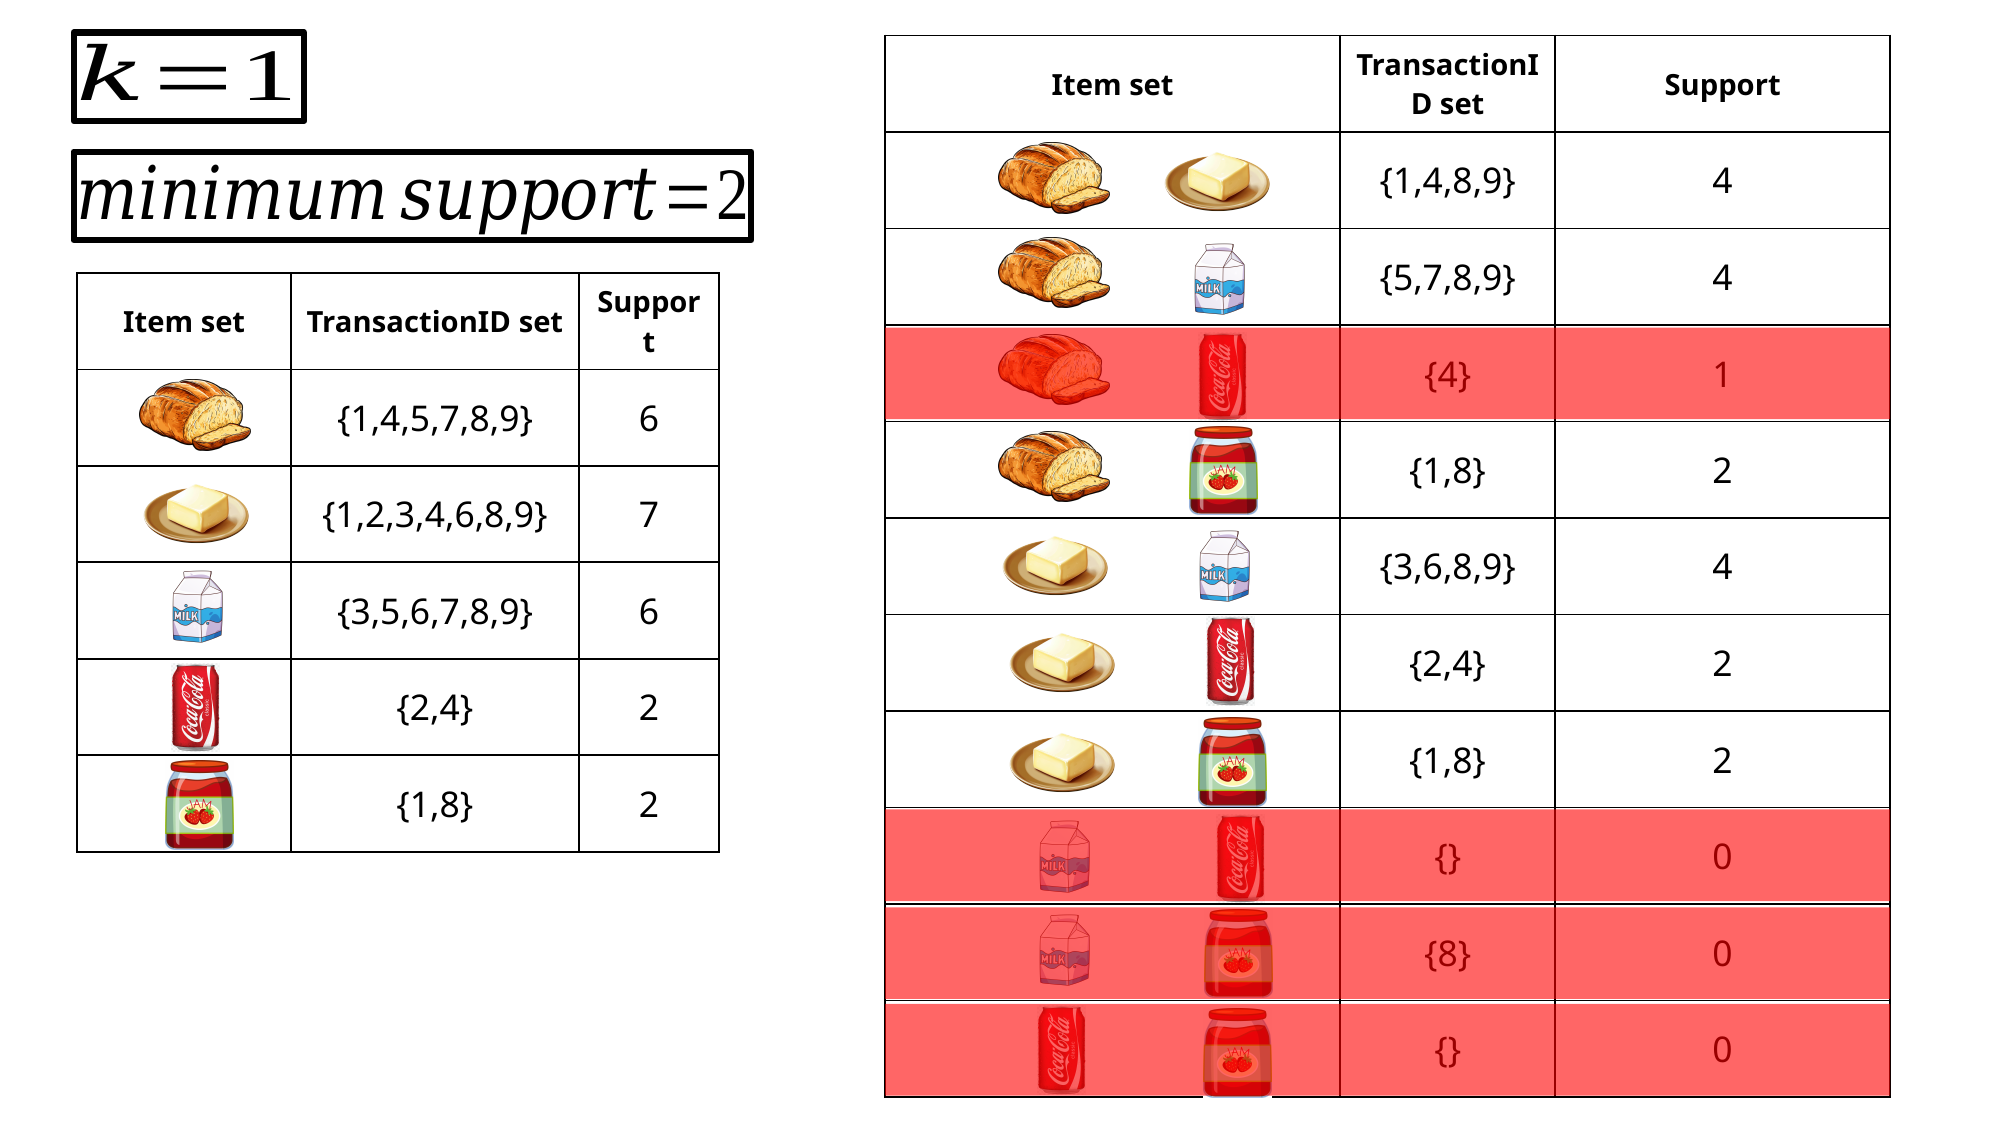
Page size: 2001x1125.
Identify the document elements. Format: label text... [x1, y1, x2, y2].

table_cell 4 [1556, 133, 1889, 228]
table_cell [886, 519, 994, 614]
table_header Support [1556, 36, 1889, 131]
text_box [884, 1002, 1892, 1097]
table_cell [1277, 133, 1339, 228]
table_cell 2 [1556, 712, 1889, 807]
table_cell 6 [580, 370, 718, 465]
picture [1197, 331, 1247, 422]
table_cell {3,5,6,7,8,9} [292, 563, 578, 658]
table_cell [886, 712, 1002, 807]
picture [1037, 1005, 1087, 1096]
picture [998, 236, 1111, 309]
table_header Support [580, 274, 718, 369]
picture [1177, 240, 1256, 319]
table_cell {3,6,8,9} [1341, 519, 1554, 614]
picture [1215, 813, 1265, 904]
picture [135, 379, 255, 647]
table_cell 2 [580, 660, 718, 754]
table_cell 4 [1556, 229, 1889, 324]
picture [1183, 527, 1261, 606]
table_cell {2,4} [1341, 615, 1554, 710]
picture [994, 430, 1122, 896]
table_cell [1122, 712, 1339, 807]
table_cell [255, 467, 290, 561]
table_cell 2 [1556, 615, 1889, 710]
text_box [884, 808, 1892, 903]
table_cell [78, 370, 290, 465]
table_header Item set [886, 36, 1339, 131]
table_cell 2 [580, 756, 718, 851]
table_cell {1,8} [1341, 422, 1554, 517]
table_cell {1,8} [292, 756, 578, 851]
picture [998, 142, 1111, 214]
picture [1203, 908, 1274, 999]
table_cell [78, 756, 290, 851]
text_box [884, 906, 1892, 1000]
table_cell {1,4,8,9} [1341, 133, 1554, 228]
table_cell {1,4,5,7,8,9} [292, 370, 578, 465]
picture [1197, 717, 1268, 807]
table_cell {5,7,8,9} [1341, 229, 1554, 324]
table_header TransactionID set [1341, 36, 1554, 131]
picture [170, 662, 220, 753]
table_cell {1,2,3,4,6,8,9} [292, 467, 578, 561]
table_cell 2 [1556, 422, 1889, 517]
picture [1022, 911, 1101, 990]
table_cell {2,4} [292, 660, 578, 754]
picture [1205, 616, 1255, 706]
table_cell {1,8} [1341, 712, 1554, 807]
table_cell 4 [1556, 519, 1889, 614]
table_cell [78, 467, 135, 561]
table_header Item set [78, 274, 290, 369]
table_cell [886, 615, 1002, 710]
table_cell 7 [580, 467, 718, 561]
picture [164, 760, 235, 851]
table_cell [78, 660, 290, 754]
table_cell 6 [580, 563, 718, 658]
picture [1157, 118, 1277, 238]
table_cell [1114, 519, 1339, 614]
table_cell [78, 563, 290, 658]
picture [1202, 1008, 1272, 1098]
table_header TransactionID set [292, 274, 578, 369]
table_cell [886, 229, 1339, 324]
table_cell [886, 422, 1339, 517]
picture [1188, 425, 1258, 516]
table_cell [886, 133, 1157, 228]
table_cell [1122, 615, 1339, 710]
text_box [884, 326, 1892, 421]
picture [998, 333, 1111, 406]
